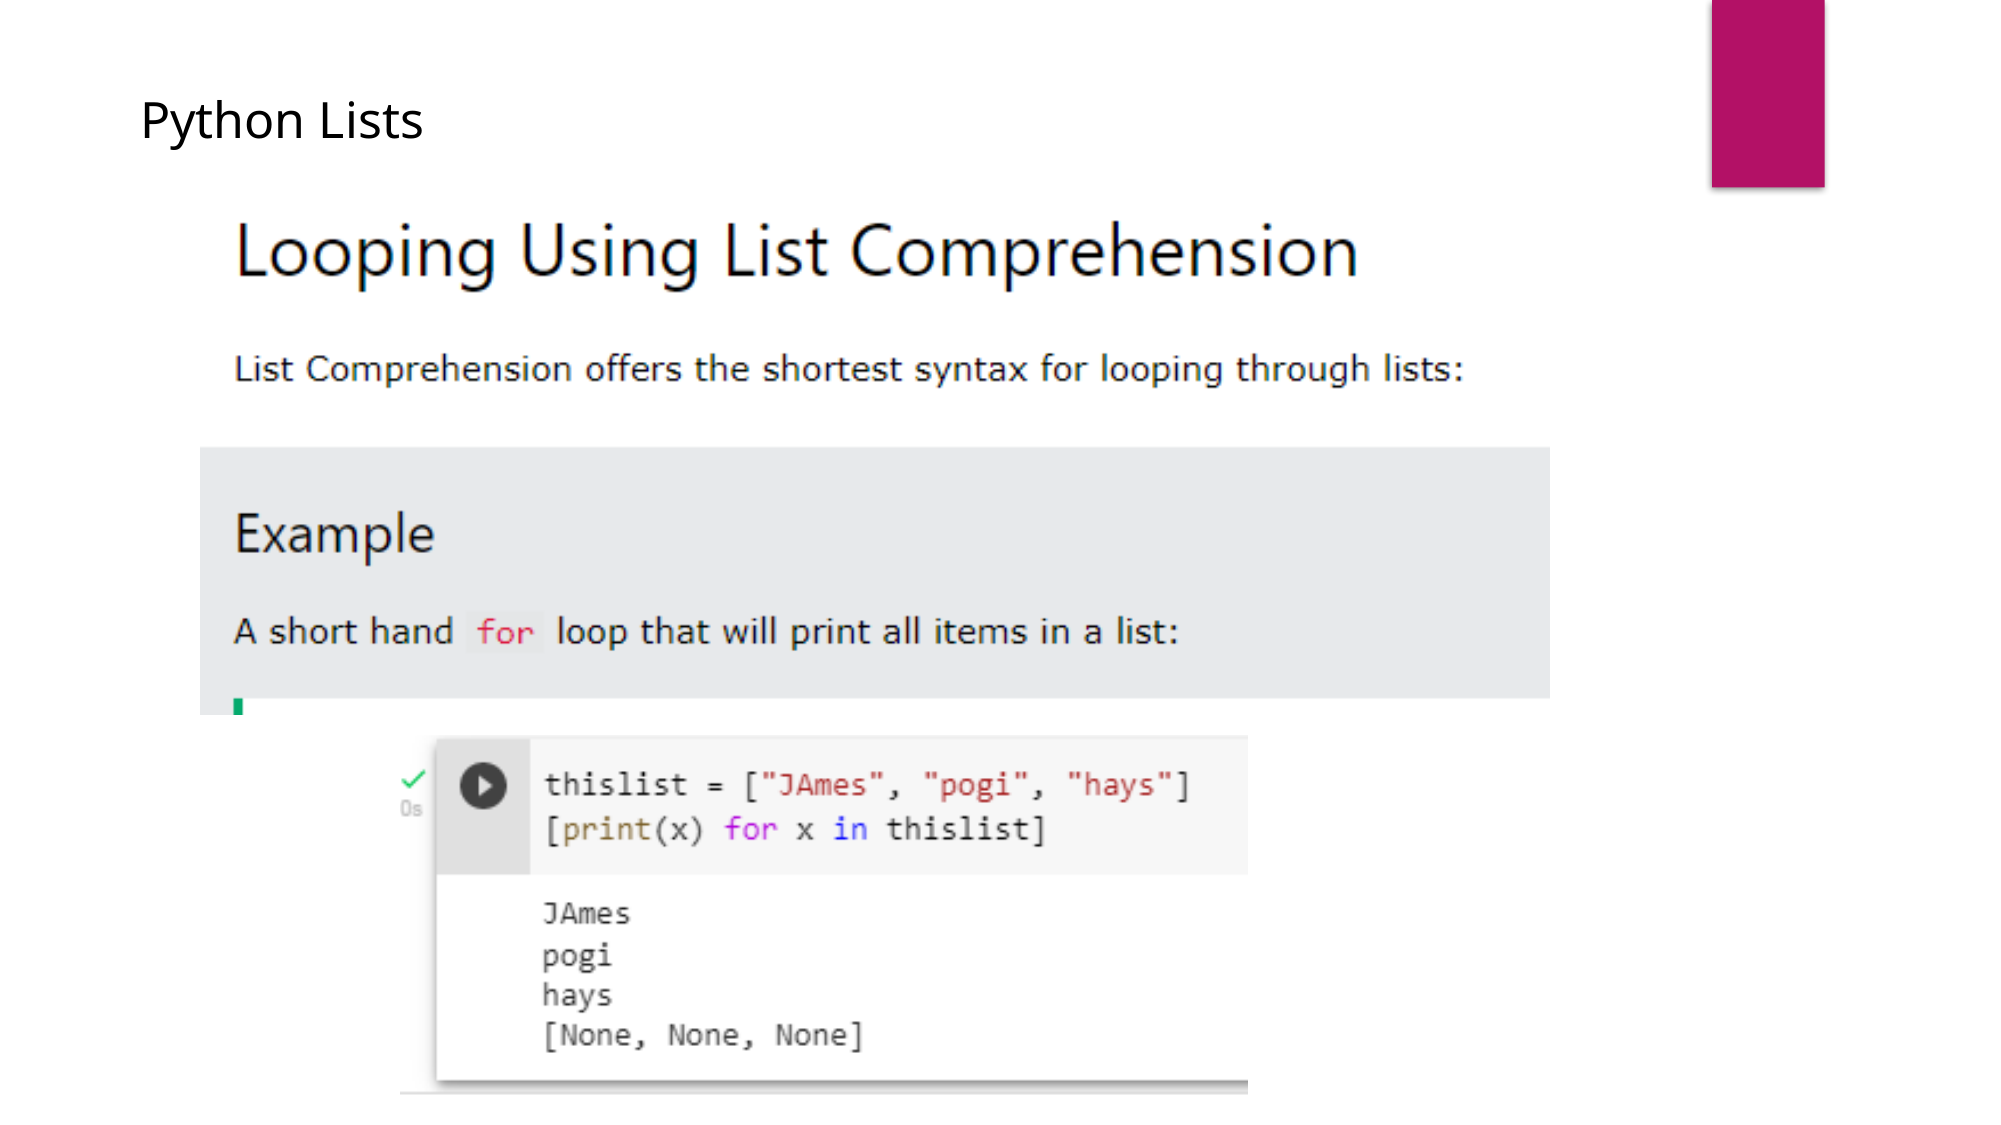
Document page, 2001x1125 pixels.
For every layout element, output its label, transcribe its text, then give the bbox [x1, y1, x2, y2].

picture [399, 735, 1248, 1109]
picture [200, 160, 1551, 715]
text_box Python Lists [125, 81, 968, 156]
